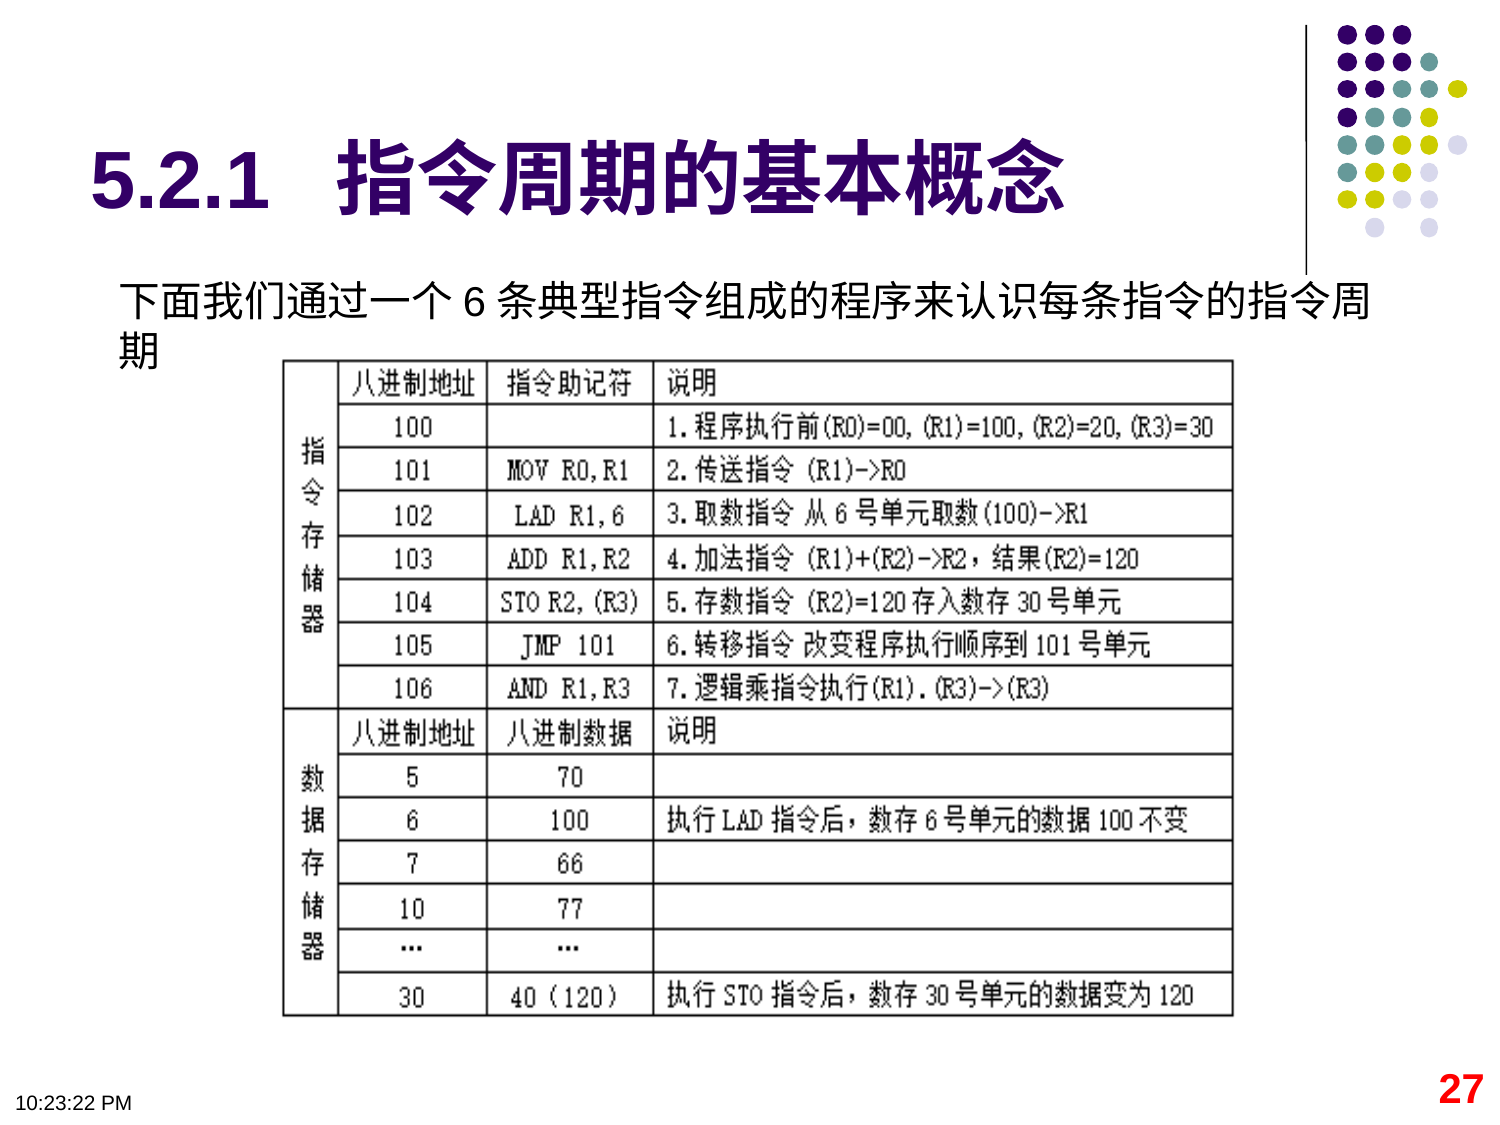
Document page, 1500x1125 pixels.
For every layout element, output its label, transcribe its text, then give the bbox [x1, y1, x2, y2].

slide_number 27 [1352, 1053, 1500, 1125]
picture [277, 349, 1242, 1024]
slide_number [0, 1081, 351, 1125]
title 5.2.1 指令周期的基本概念 [75, 90, 1105, 233]
list 下面我们通过一个6条典型指令组成的程序来认识每条指令的指令周期 [103, 267, 1415, 338]
